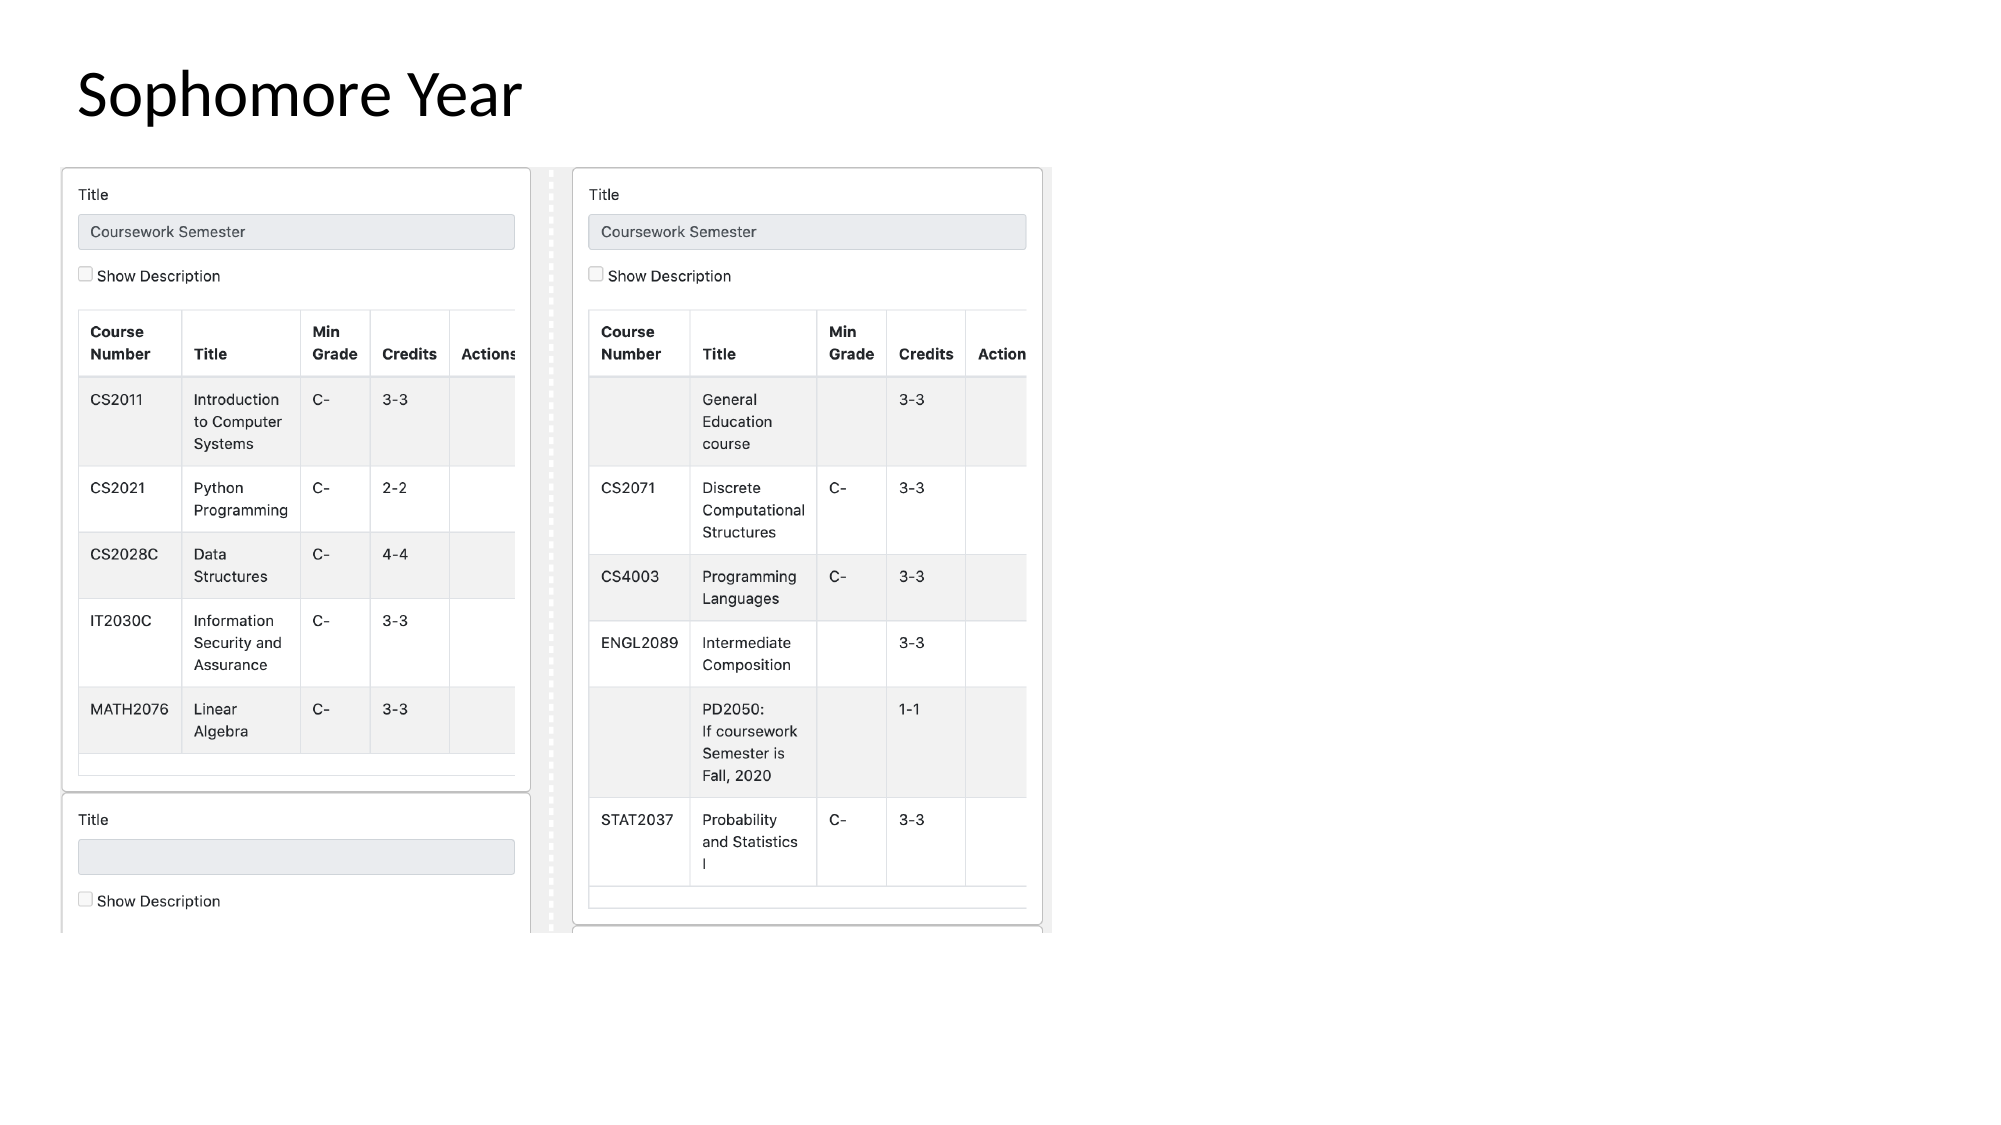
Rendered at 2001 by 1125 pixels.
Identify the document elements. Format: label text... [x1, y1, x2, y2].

picture [60, 167, 1052, 933]
text_box Sophomore Year [62, 42, 540, 138]
